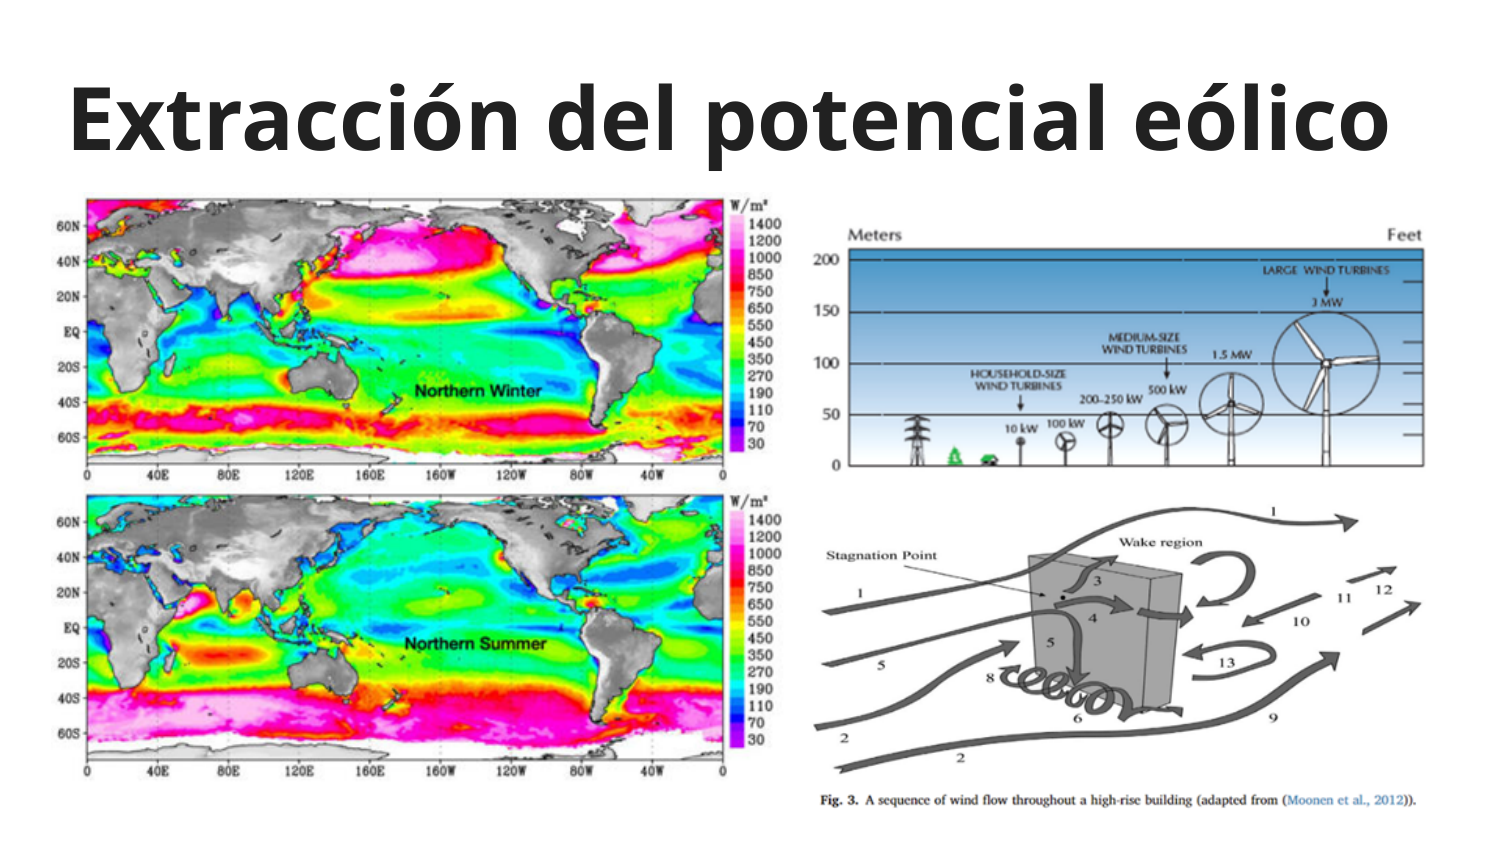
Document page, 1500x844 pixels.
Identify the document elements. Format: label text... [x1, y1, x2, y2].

picture [50, 191, 788, 782]
picture [792, 191, 1450, 473]
picture [799, 494, 1442, 817]
title Extracción del potencial eólico [51, 48, 1449, 180]
